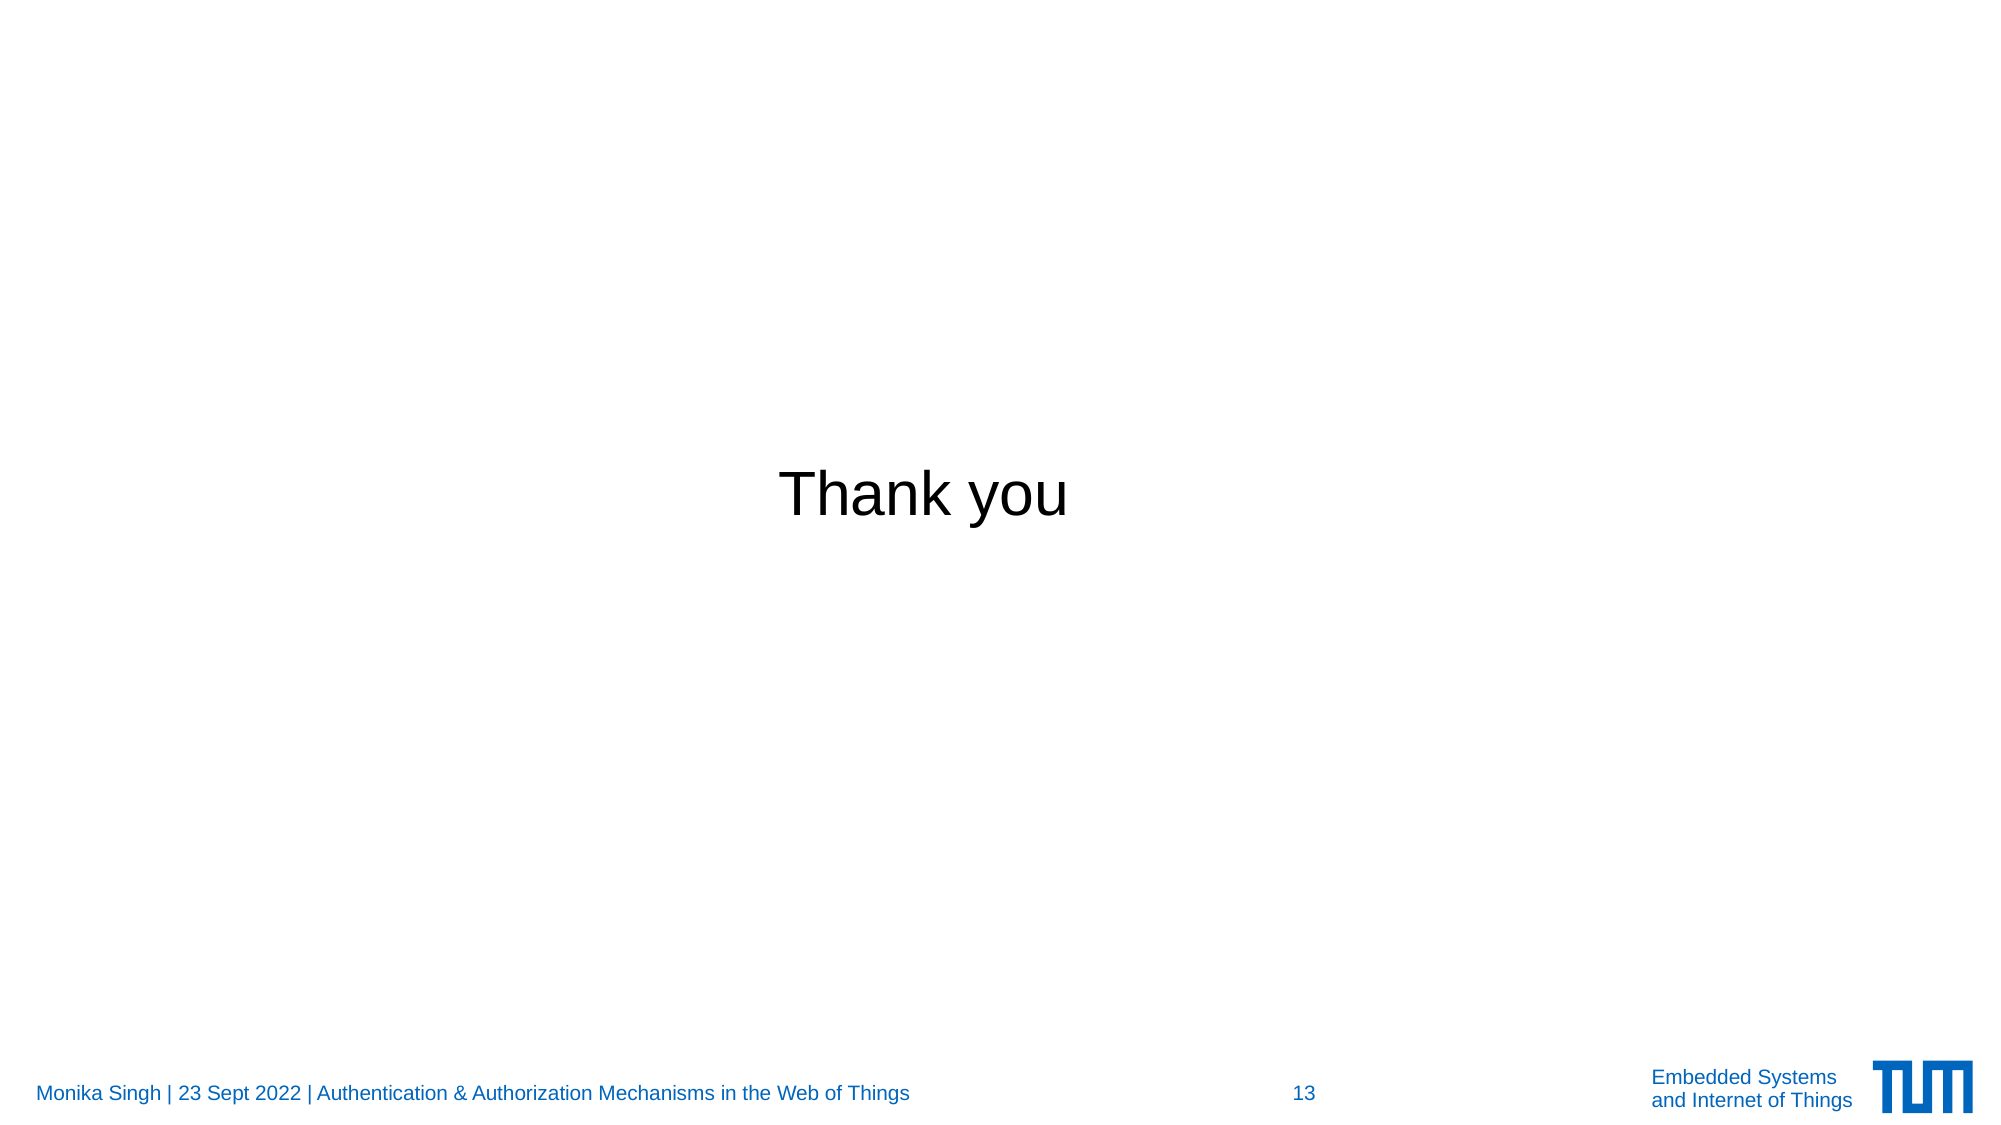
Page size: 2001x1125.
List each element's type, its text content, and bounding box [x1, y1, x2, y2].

slide_number 13 [1211, 1061, 1398, 1122]
title Thank you [777, 461, 1128, 563]
footer Monika Singh | 23 Sept 2022 | Authentication & Authorization Mechanisms in the Web of Things [36, 1061, 1180, 1122]
